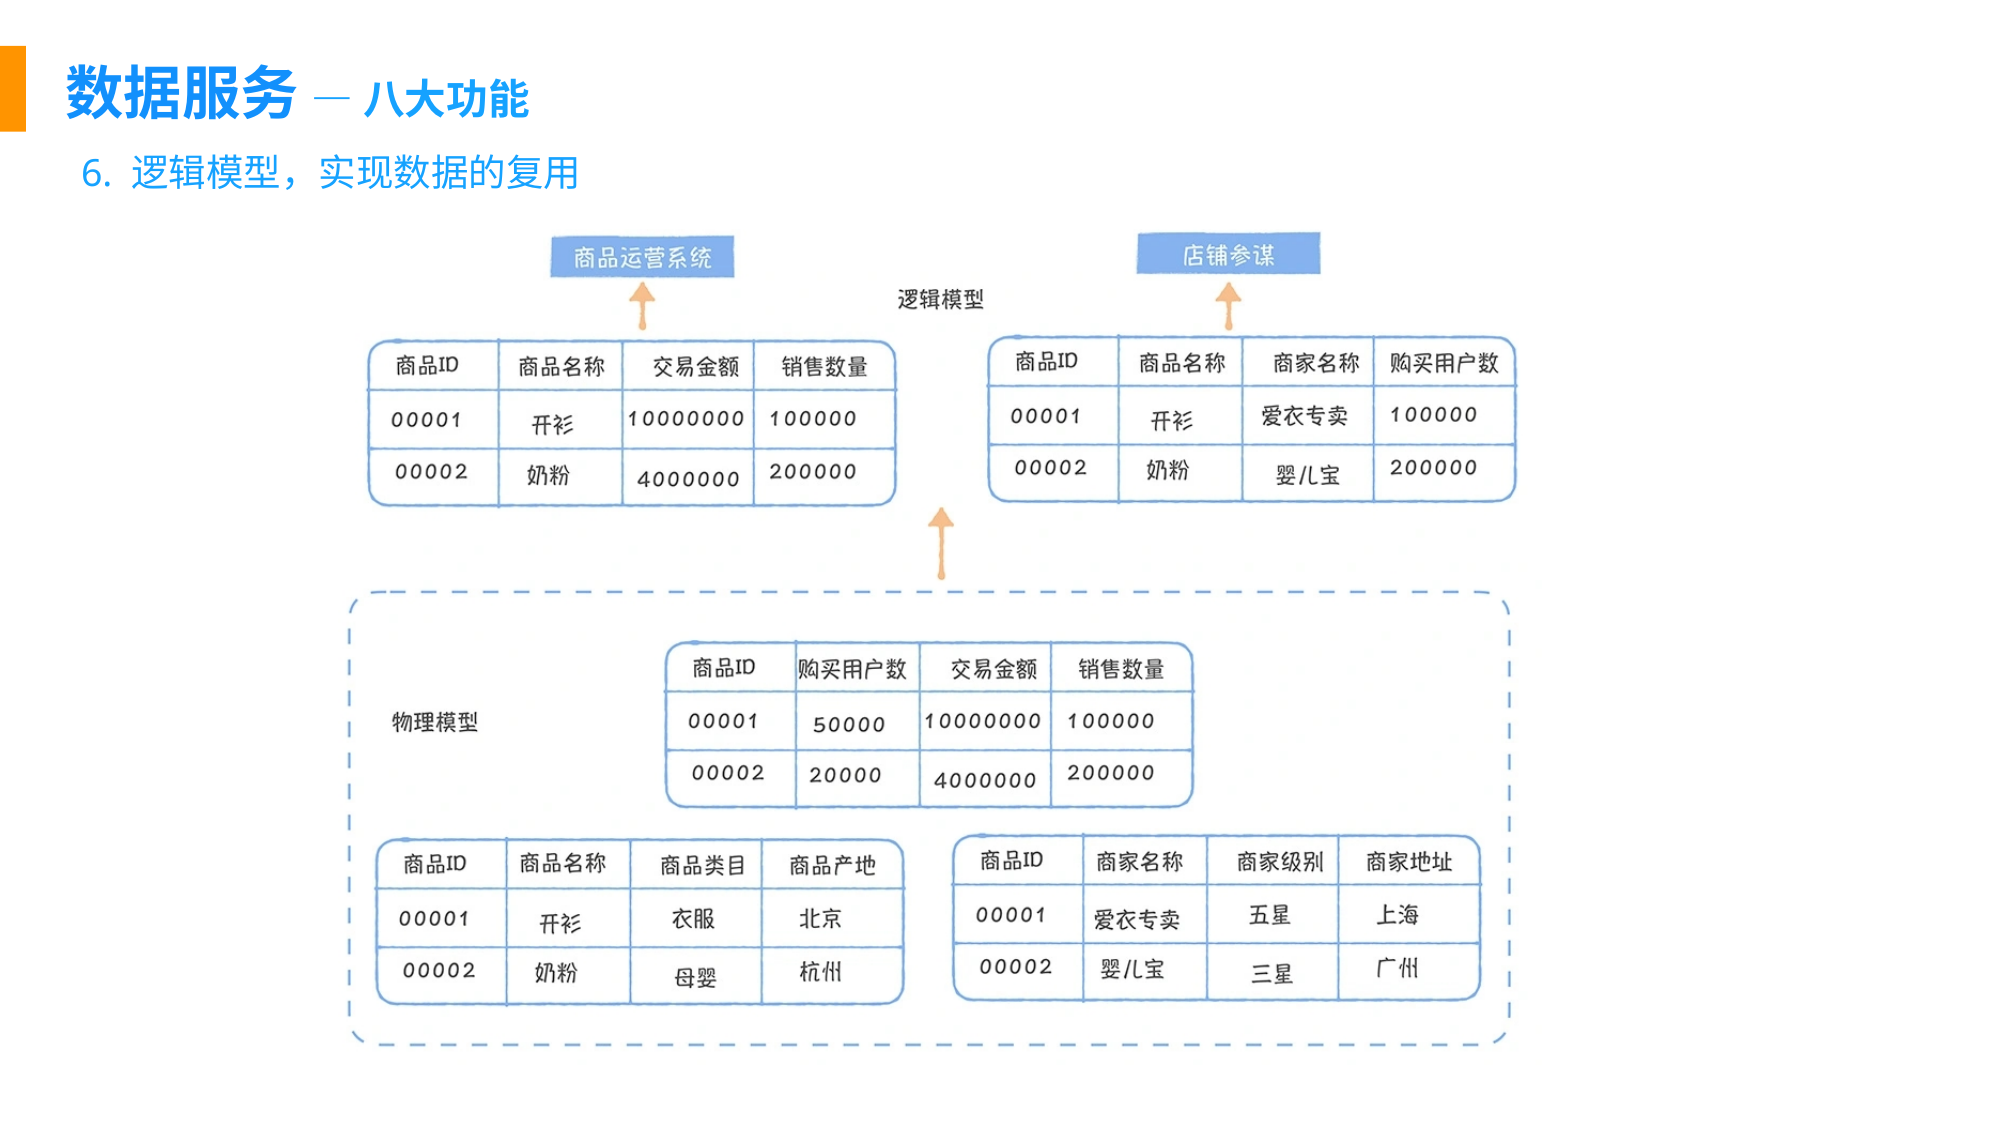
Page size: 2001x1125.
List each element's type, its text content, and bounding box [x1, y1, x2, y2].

picture [321, 212, 1542, 1065]
text_box 数据服务 — 八大功能 [50, 48, 1708, 134]
text_box 6. 逻辑模型，实现数据的复用 [66, 141, 1484, 202]
